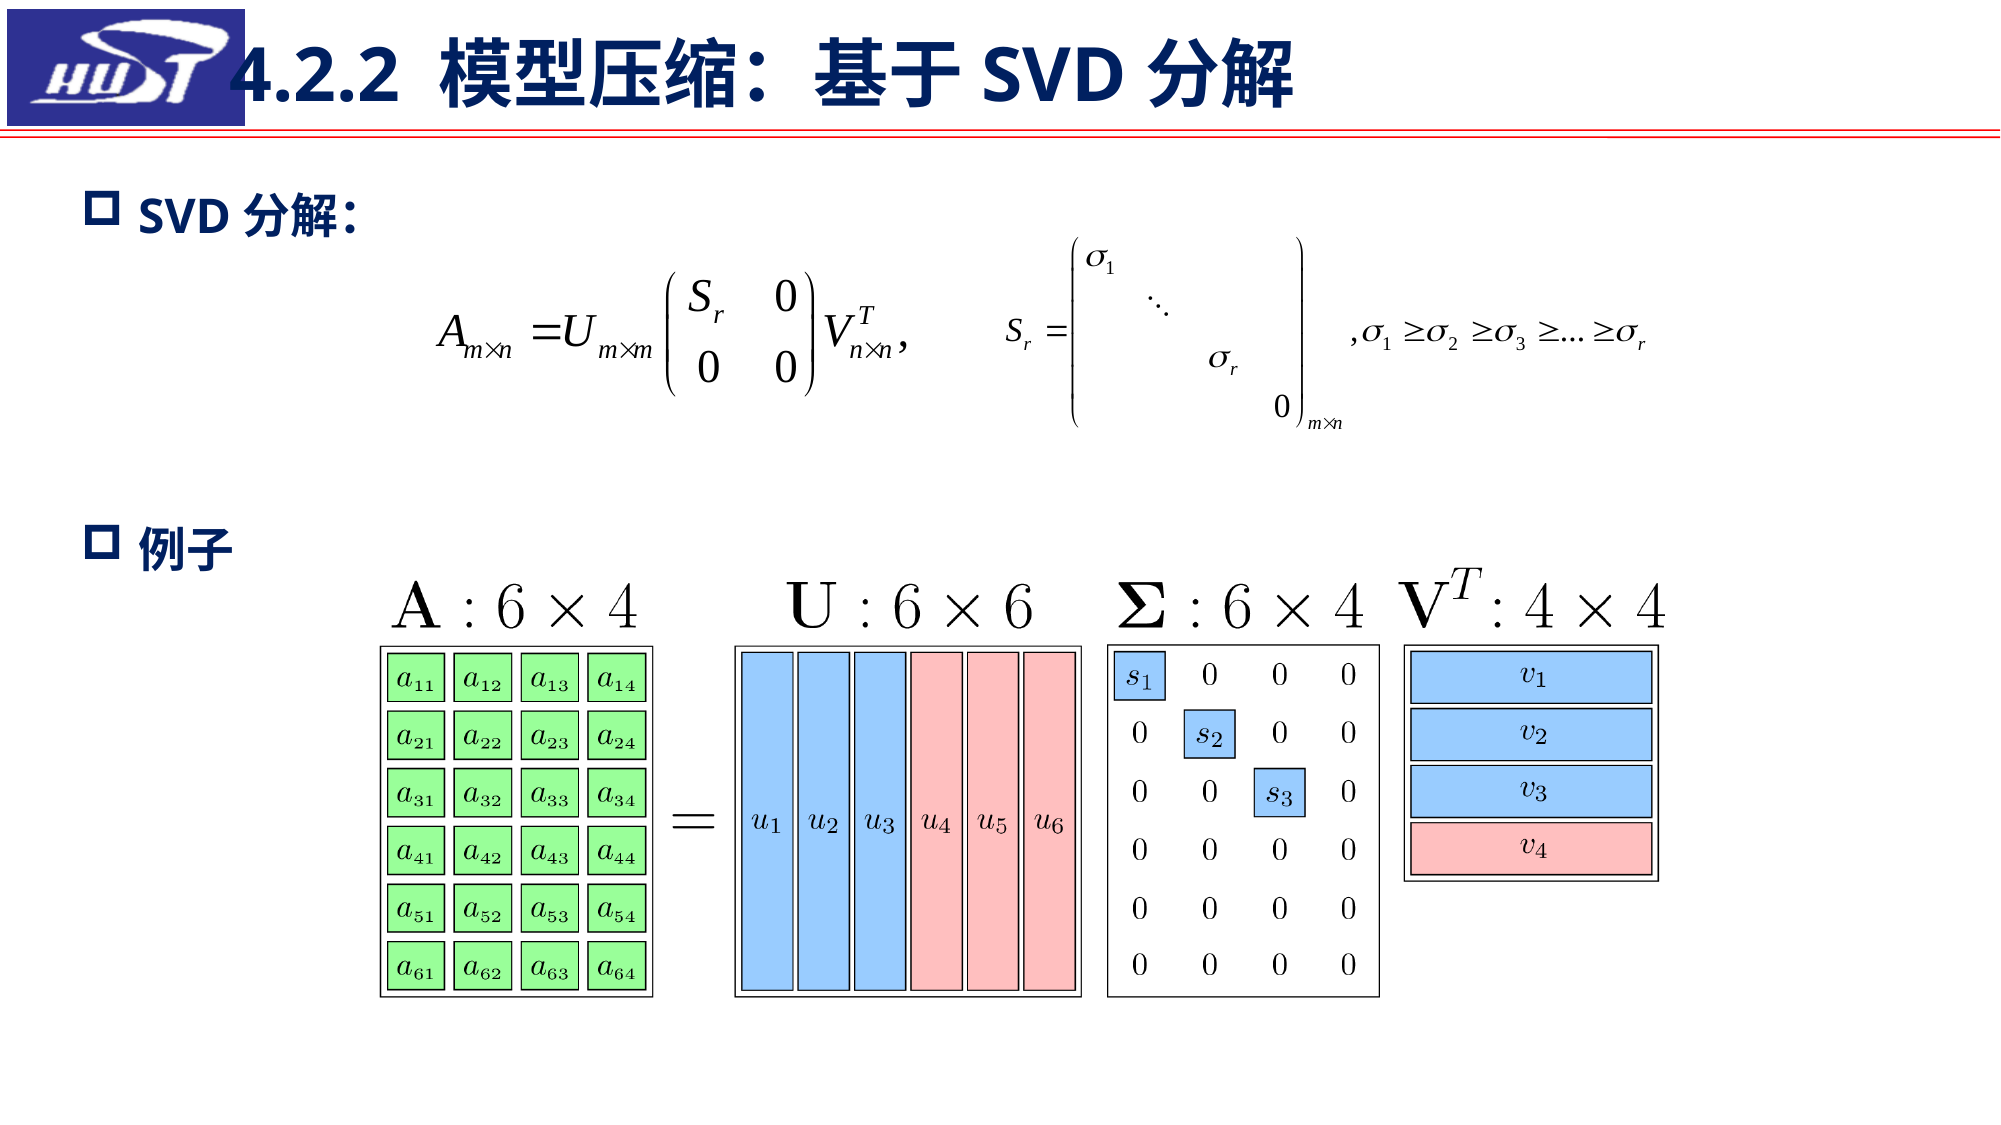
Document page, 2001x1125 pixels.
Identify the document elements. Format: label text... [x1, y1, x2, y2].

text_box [427, 263, 919, 406]
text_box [999, 231, 1654, 437]
text_box 4.2.2 模型压缩：基于SVD分解 [0, 19, 2000, 124]
text_box SVD分解： [66, 160, 1981, 468]
picture [7, 9, 245, 19]
picture [370, 565, 1677, 1006]
text_box 例子 [66, 494, 1981, 598]
